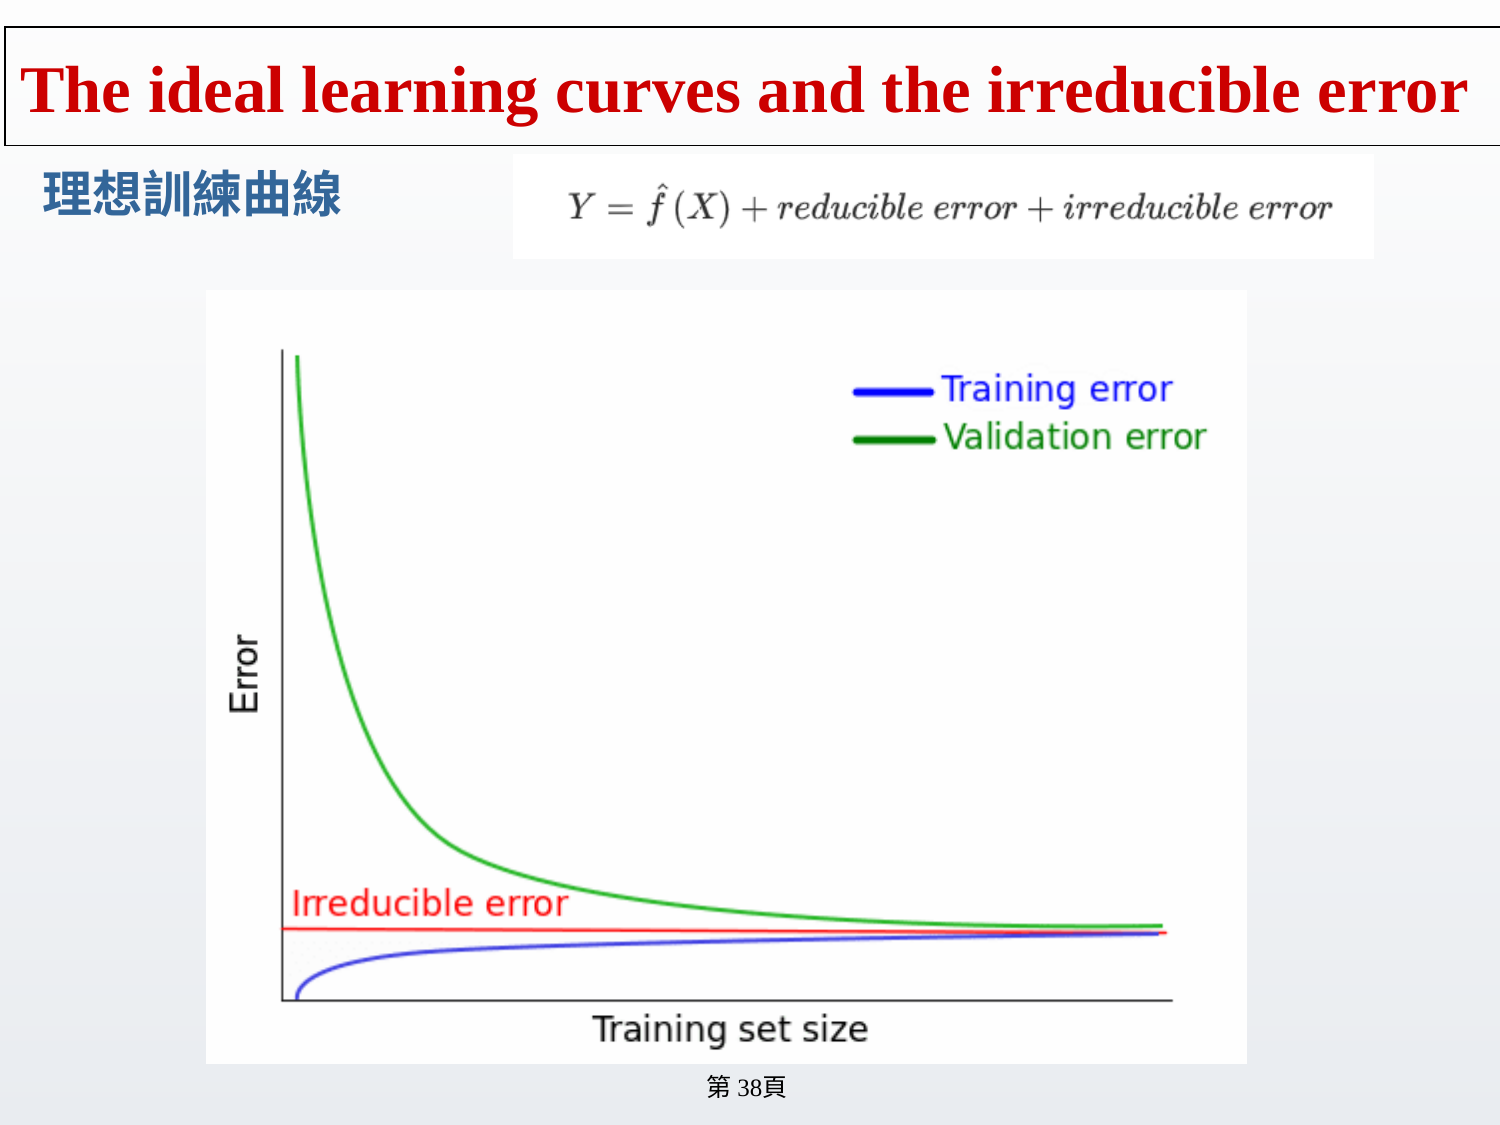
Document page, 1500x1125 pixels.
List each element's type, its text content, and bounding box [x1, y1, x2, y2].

list 理想訓練曲線 [27, 154, 1384, 982]
title The ideal learning curves and the irreducible error [4, 26, 1500, 146]
picture [206, 290, 1247, 1064]
picture [513, 154, 1374, 259]
